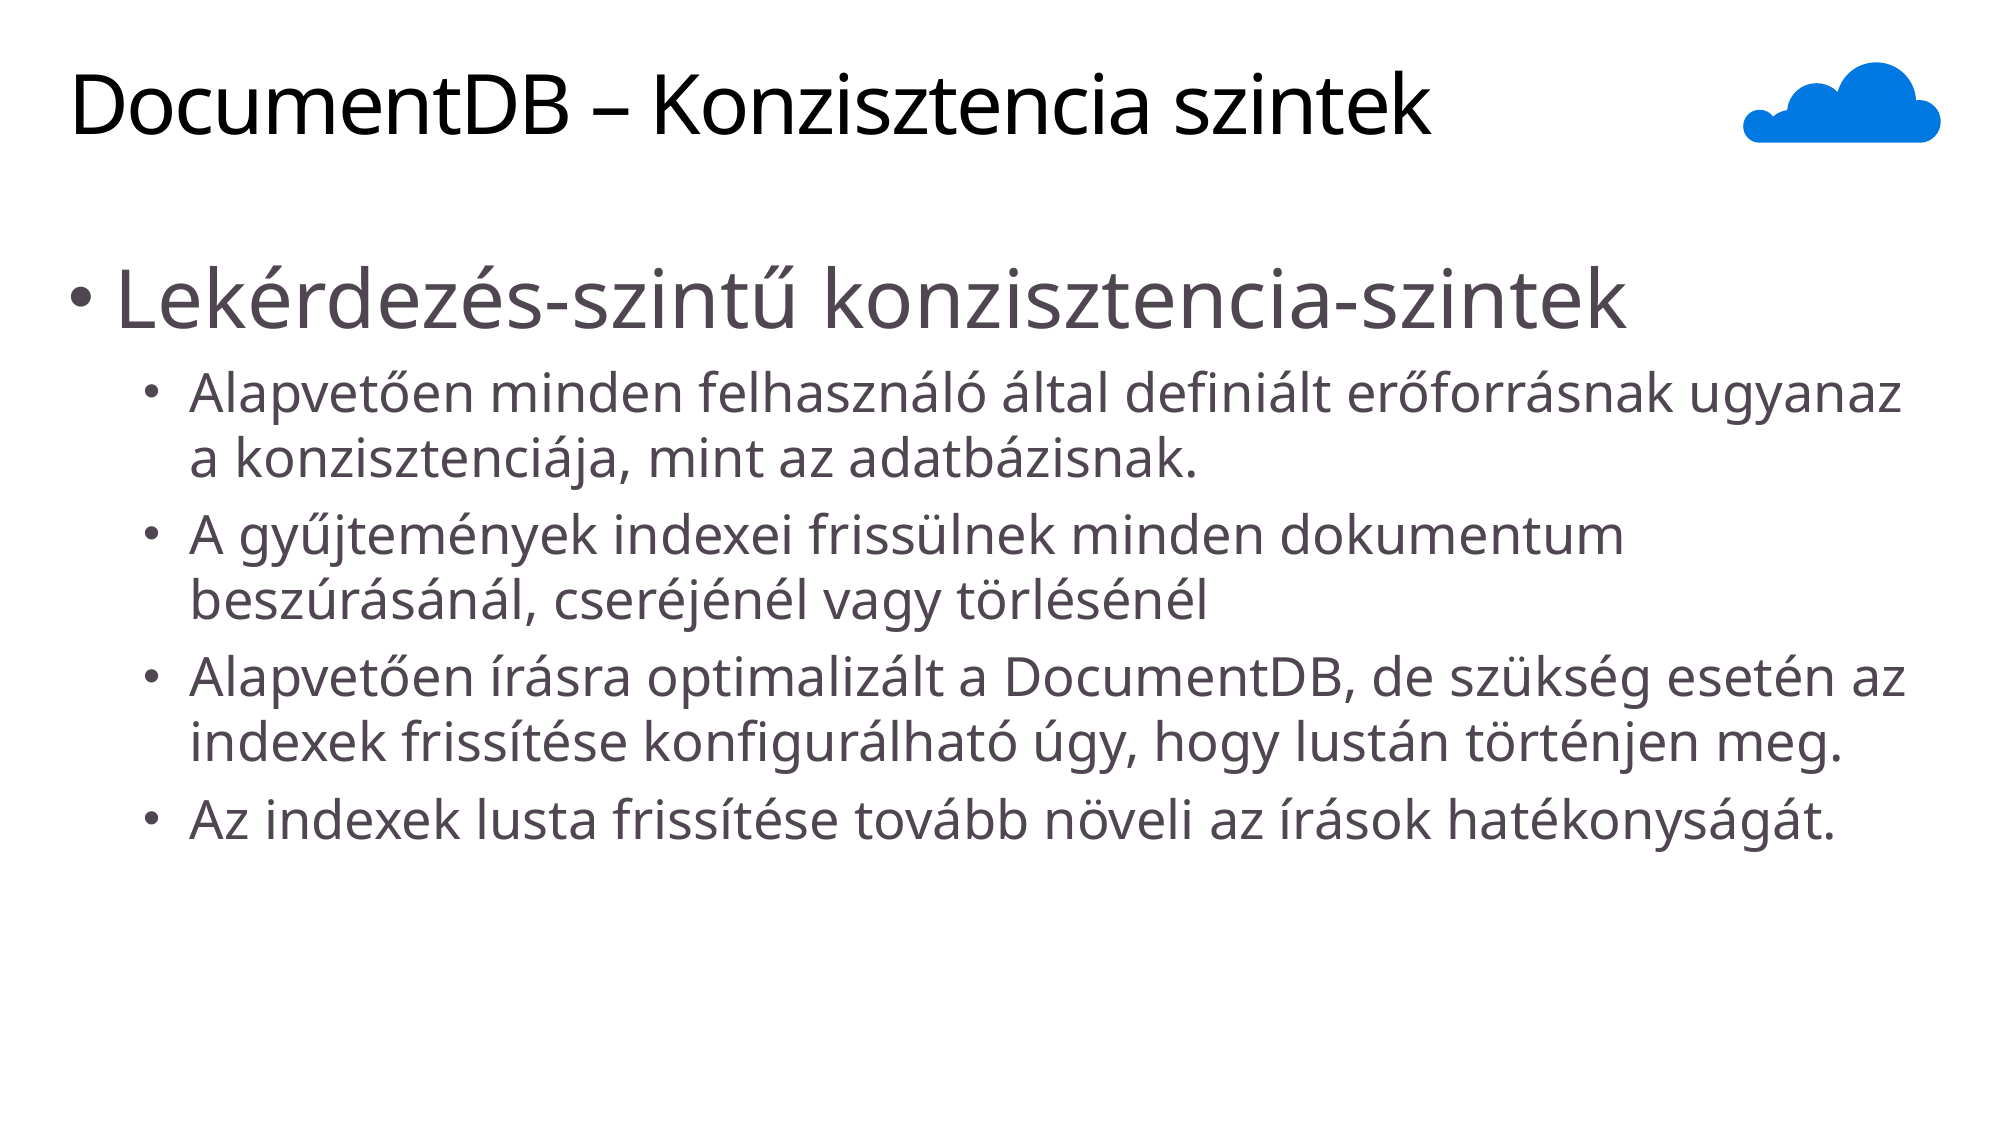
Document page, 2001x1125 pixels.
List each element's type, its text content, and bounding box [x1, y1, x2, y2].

list Lekérdezés-szintű konzisztencia-szintek Alapvetően minden felhasználó által definiált erőforrásnak ugyanaz a konzisztenciája, mint az adatbázisnak. A gyűjtemények indexei frissülnek minden dokumentum beszúrásánál, cseréjénél vagy törlésénél Alapvetően írásra optimalizált a DocumentDB, de szükség esetén az indexek frissítése konfigurálható úgy, hogy lustán történjen meg. Az indexek lusta frissítése tovább növeli az írások hatékonyságát. [44, 232, 1957, 1098]
title DocumentDB – Konzisztencia szintek [44, 47, 1957, 196]
